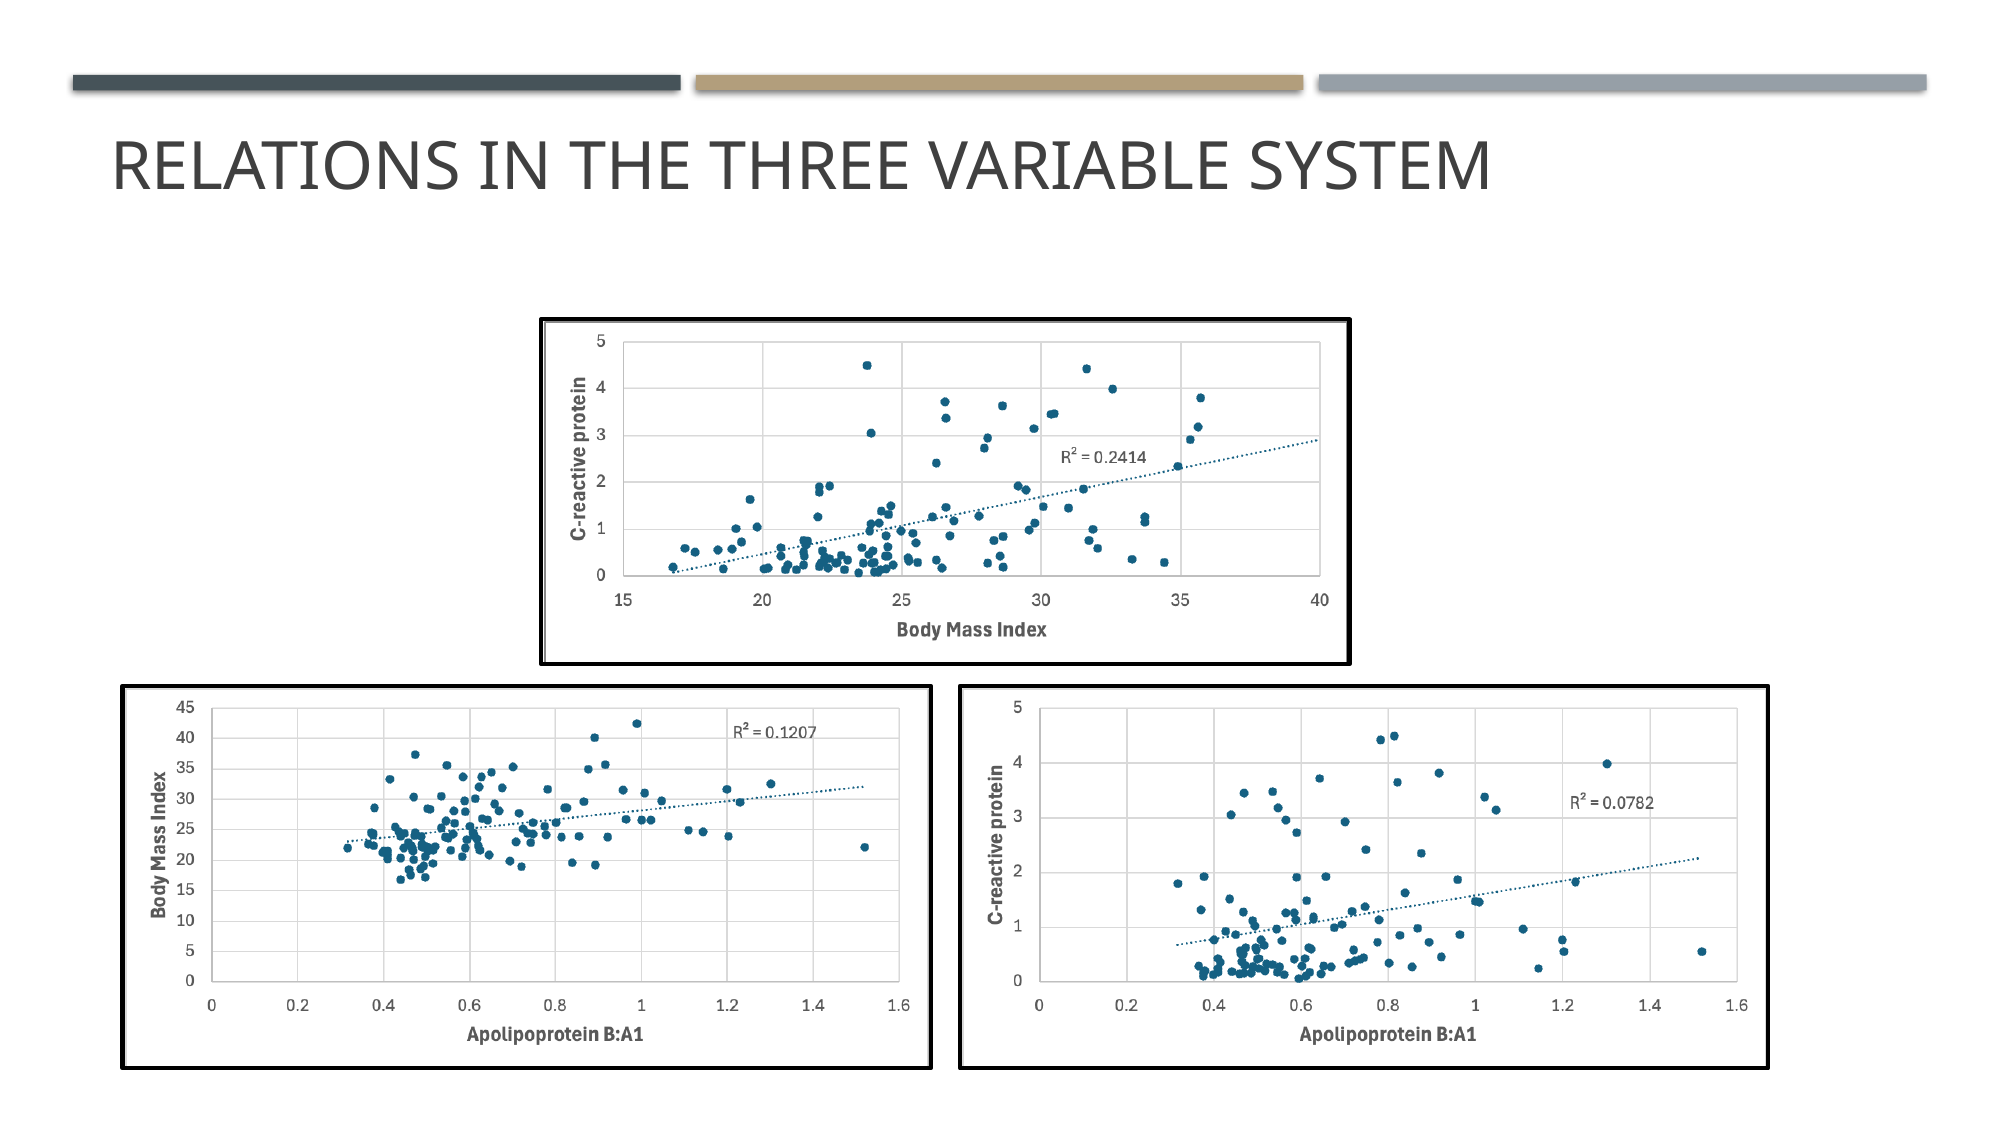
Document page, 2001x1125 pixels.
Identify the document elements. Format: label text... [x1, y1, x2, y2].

picture [961, 687, 1767, 1067]
title Relations in the three variable system [95, 115, 1905, 311]
picture [542, 320, 1348, 663]
picture [123, 687, 930, 1067]
